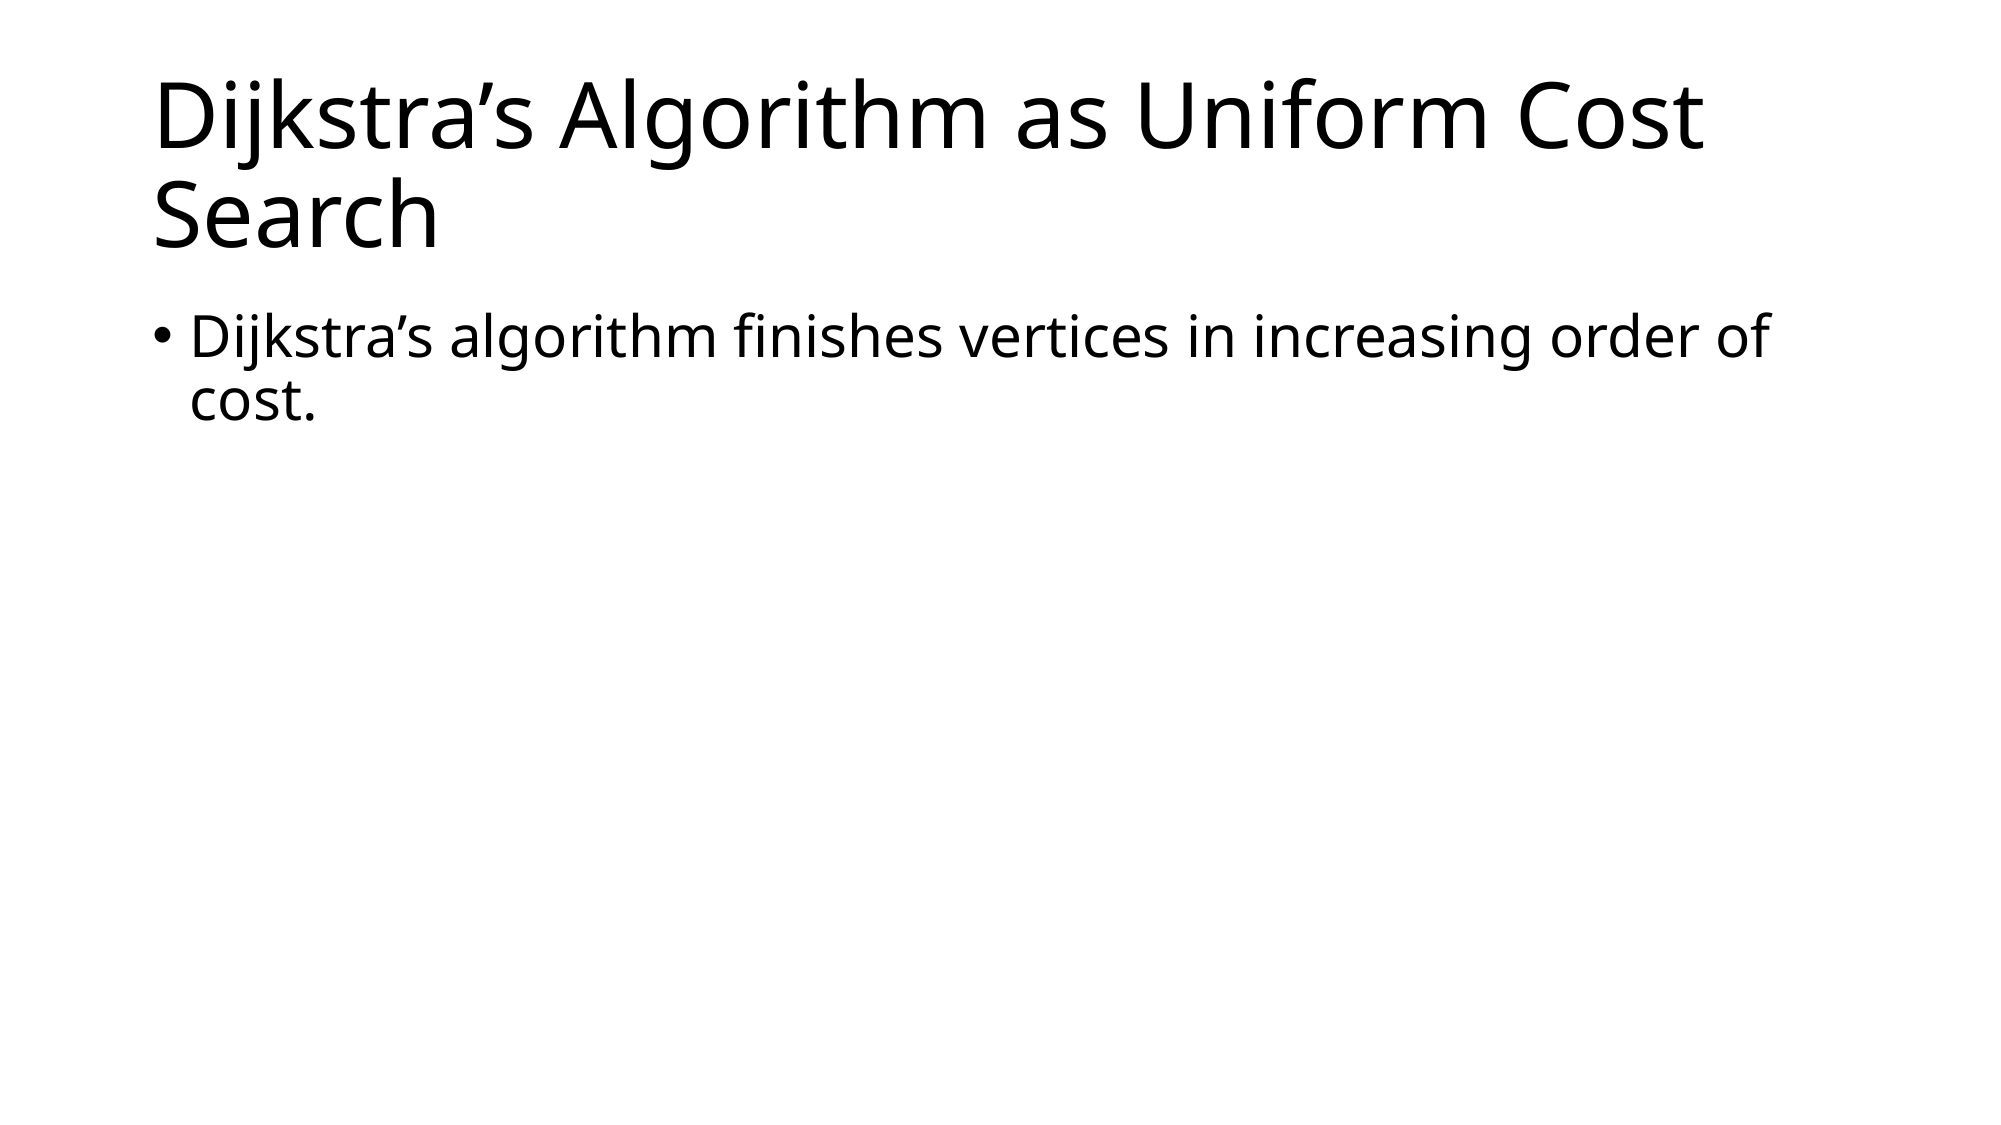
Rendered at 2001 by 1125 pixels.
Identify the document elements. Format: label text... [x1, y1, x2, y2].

list Dijkstra’s algorithm finishes vertices in increasing order of cost. [137, 299, 1863, 1014]
title Dijkstra’s Algorithm as Uniform Cost Search [137, 59, 1863, 278]
